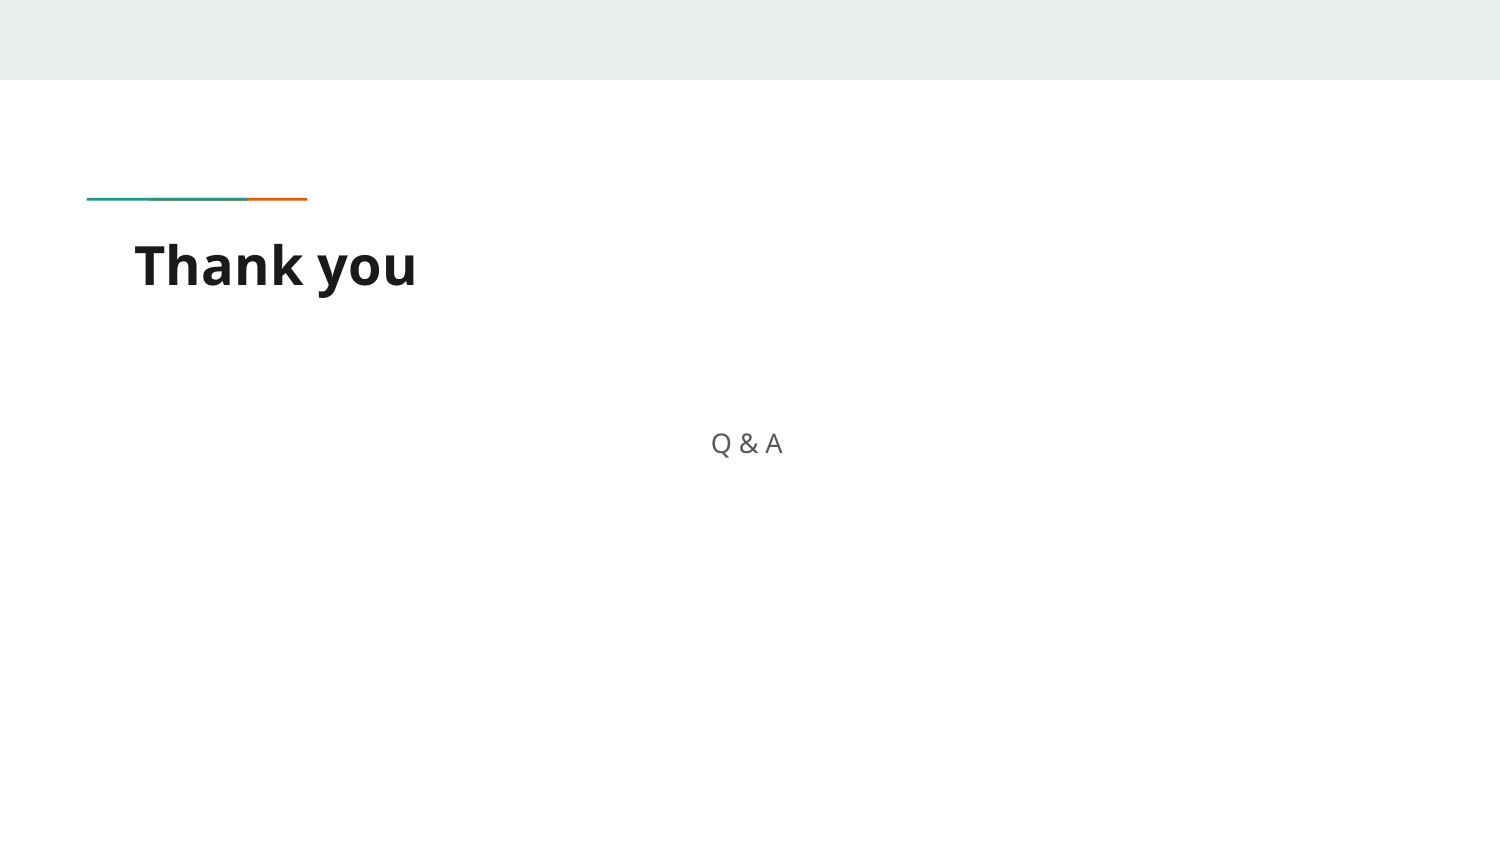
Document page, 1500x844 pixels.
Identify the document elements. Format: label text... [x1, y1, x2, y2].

title Thank you [119, 216, 1381, 305]
list Q & A [119, 341, 1381, 712]
